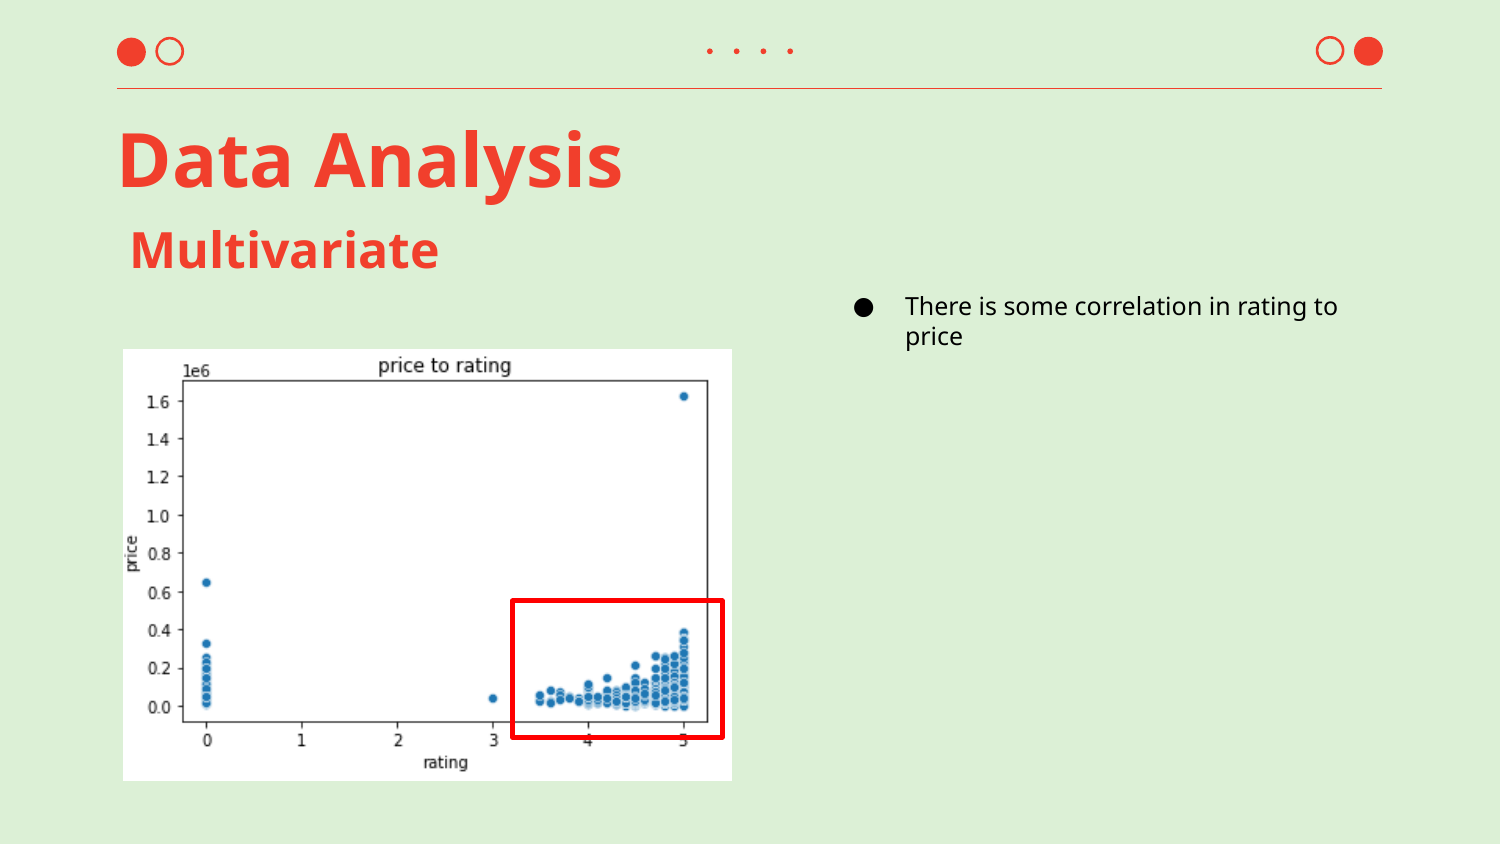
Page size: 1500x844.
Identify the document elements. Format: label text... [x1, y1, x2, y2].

title Data Analysis [101, 97, 1183, 204]
title Multivariate [114, 203, 1196, 310]
subtitle There is some correlation in rating to price [814, 275, 1375, 807]
picture [123, 349, 732, 781]
